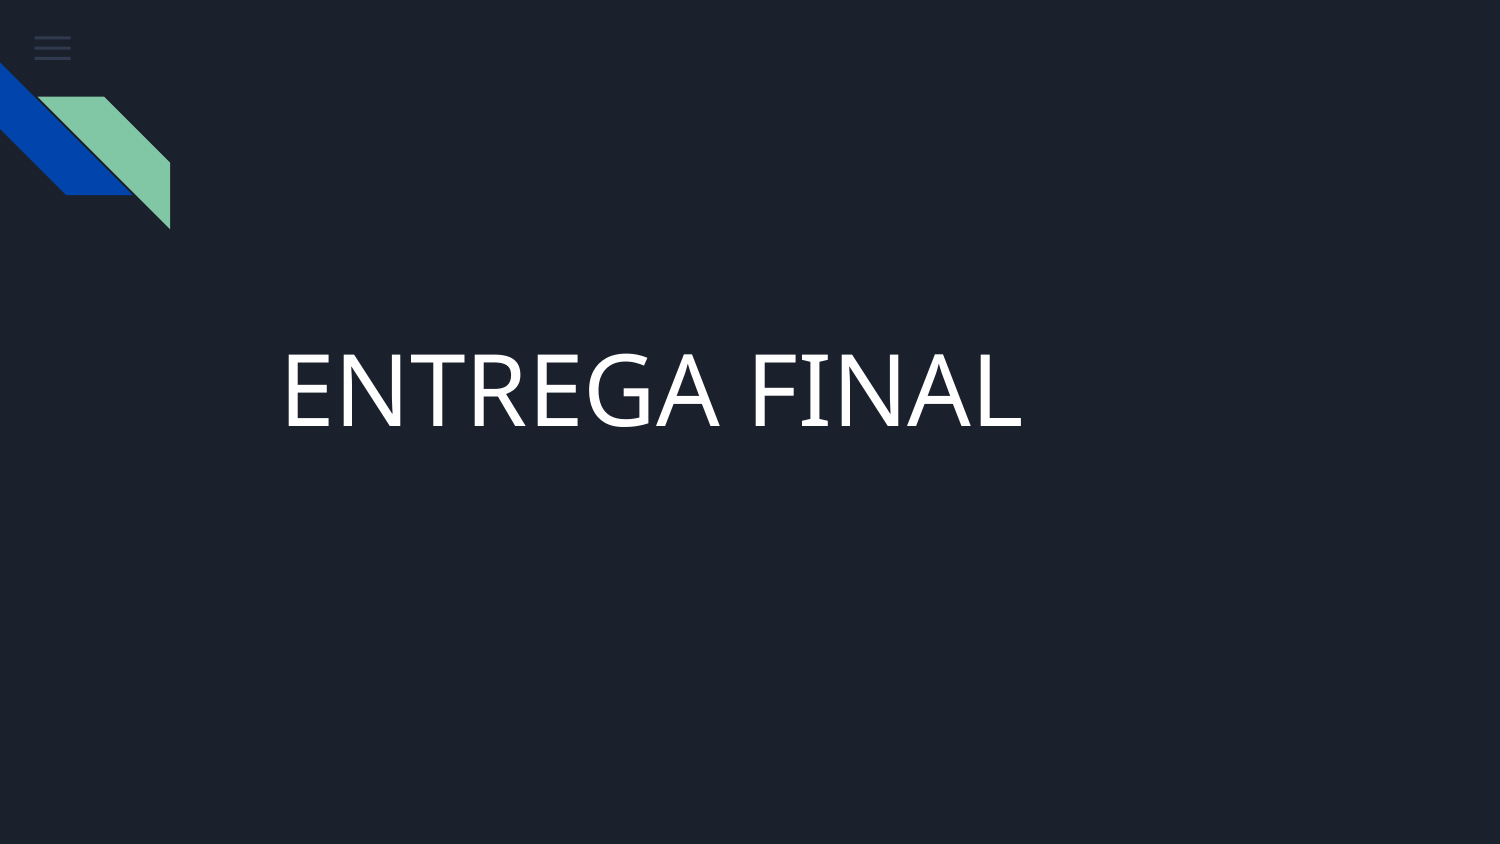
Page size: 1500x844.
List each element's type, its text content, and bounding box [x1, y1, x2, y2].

title ENTREGA FINAL [264, 311, 1419, 461]
